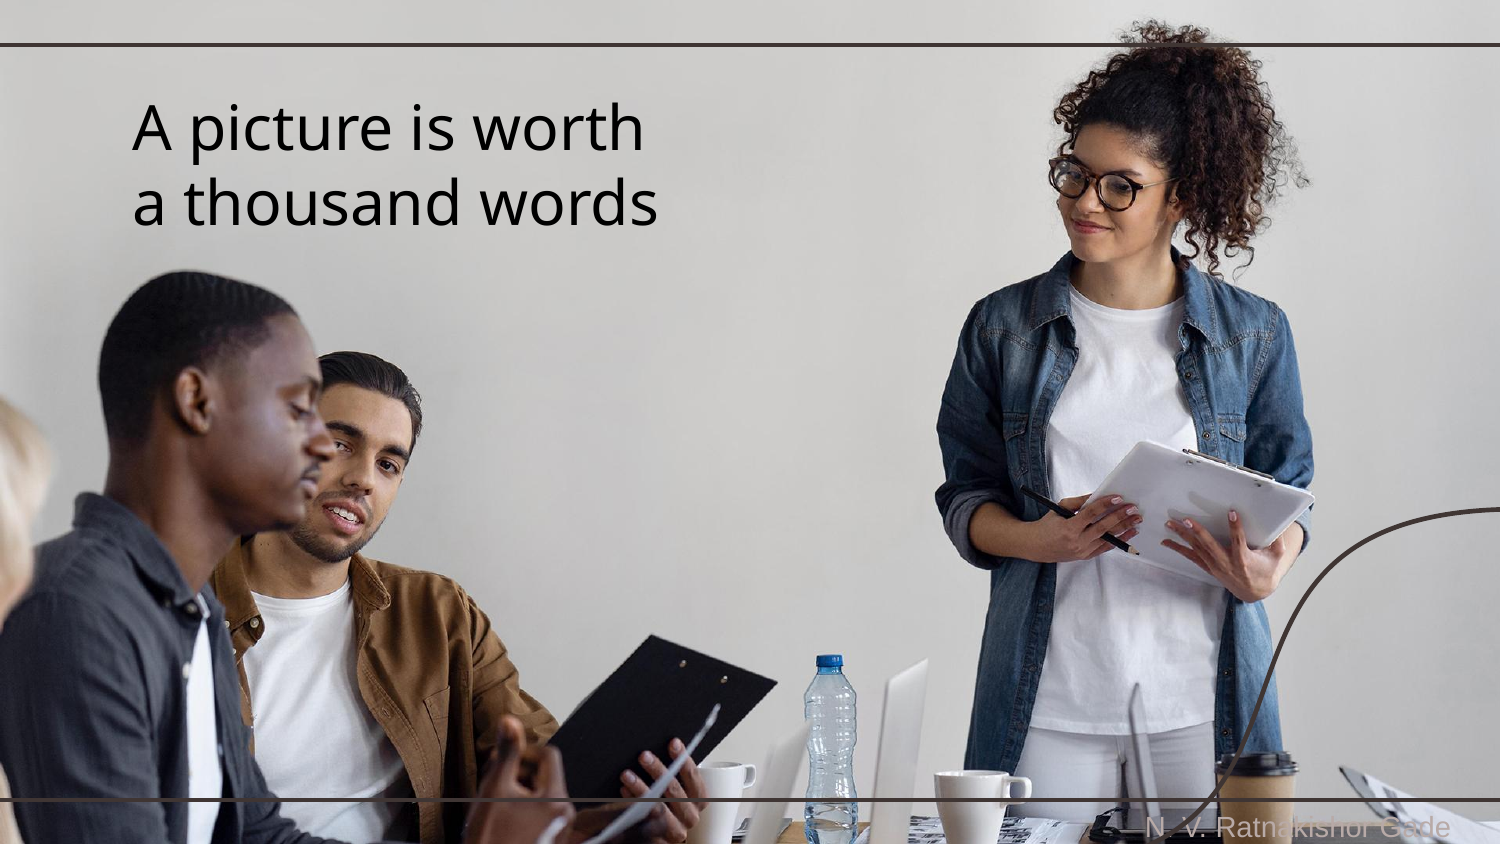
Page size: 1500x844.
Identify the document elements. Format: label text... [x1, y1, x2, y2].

picture [0, 47, 1500, 798]
picture [1159, 802, 1500, 844]
picture [0, 802, 1203, 844]
picture [1215, 512, 1500, 798]
picture [0, 0, 1500, 43]
list A picture is worth a thousand words [116, 72, 701, 233]
